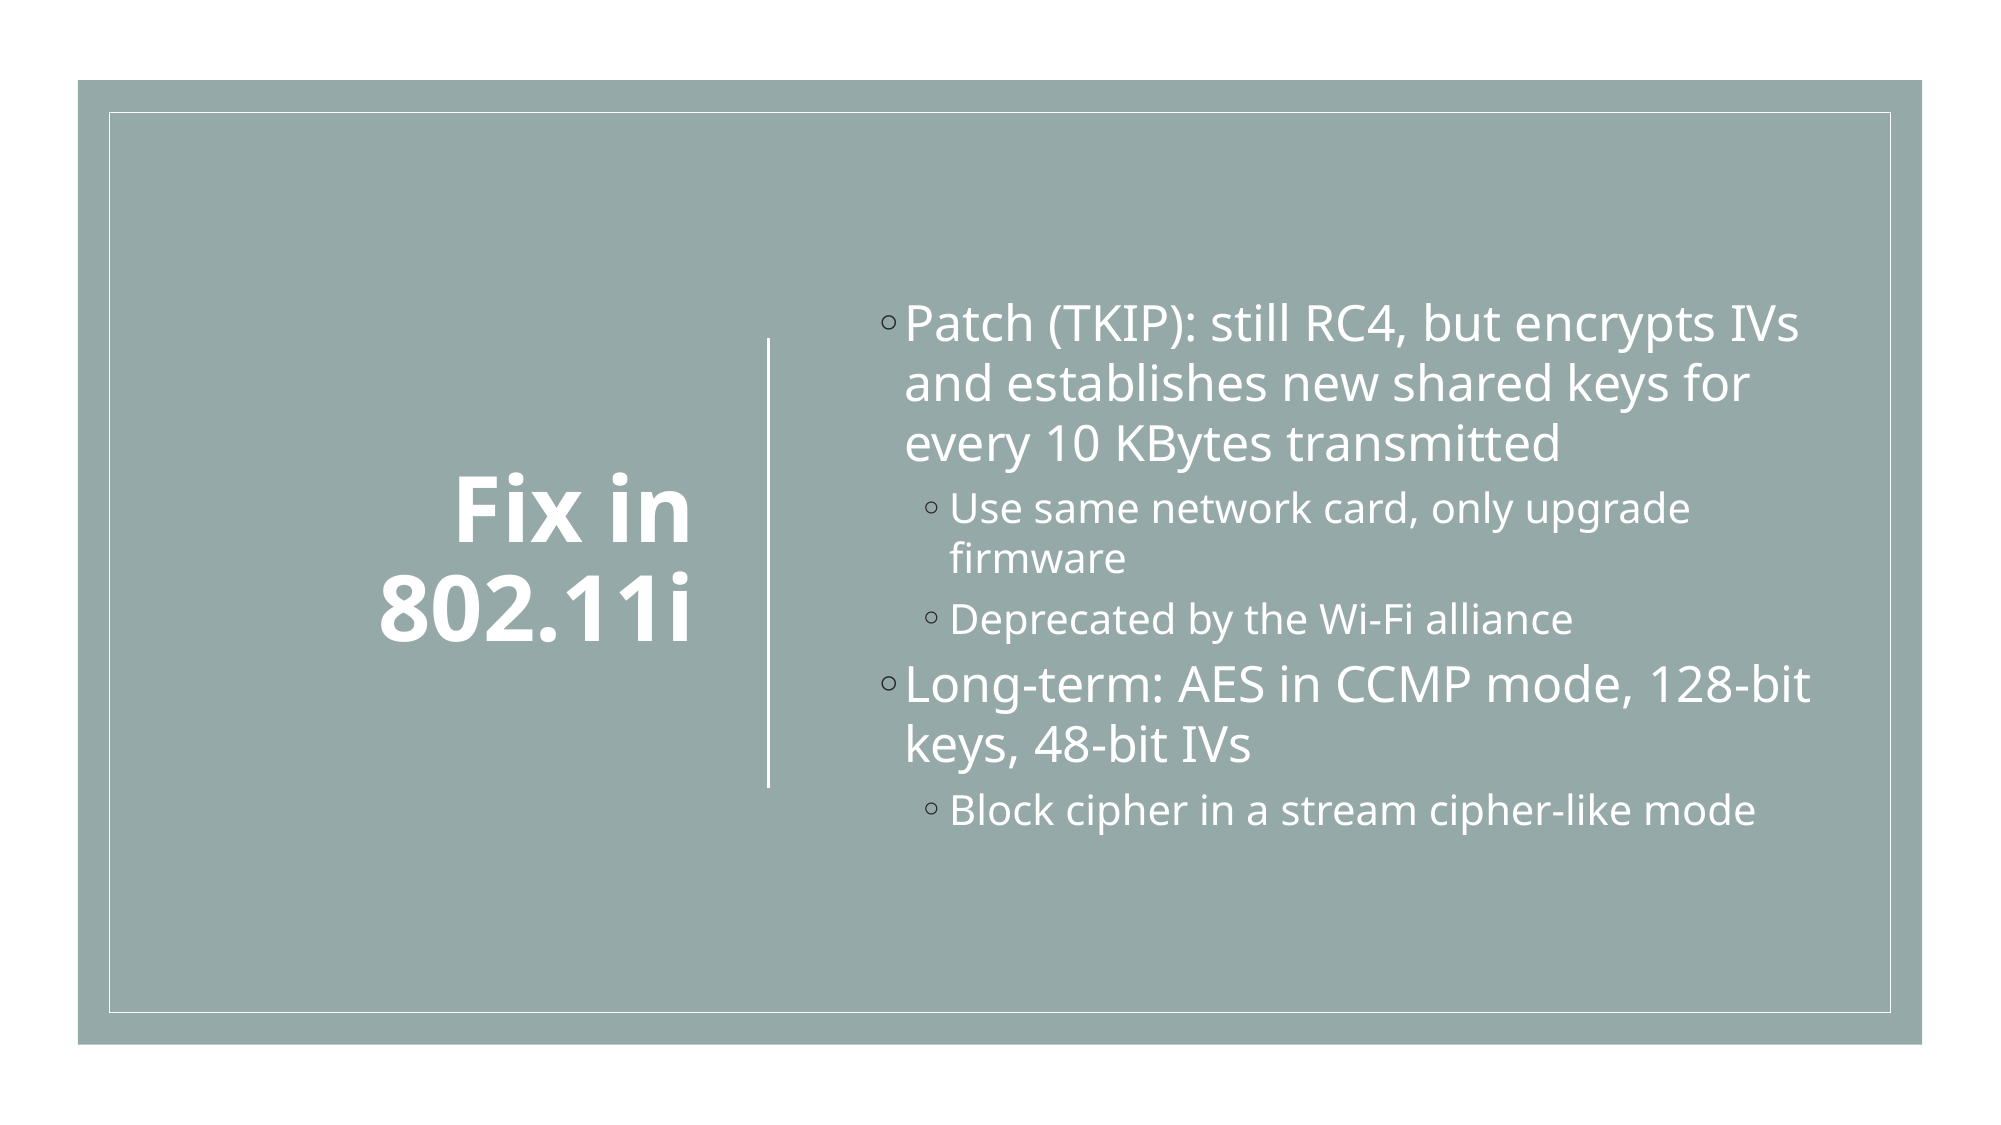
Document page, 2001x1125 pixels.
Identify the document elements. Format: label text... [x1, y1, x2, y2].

list Patch (TKIP): still RC4, but encrypts IVs and establishes new shared keys for every 10 KBytes transmitted Use same network card, only upgrade firmware Deprecated by the Wi-Fi alliance Long-term: AES in CCMP mode, 128-bit keys, 48-bit IVs Block cipher in a stream cipher-like mode [814, 164, 1834, 961]
text_box [0, 0, 2000, 1125]
title Fix in 802.11i [142, 164, 711, 961]
text_box [109, 112, 1891, 1013]
text_box [77, 79, 1923, 1046]
